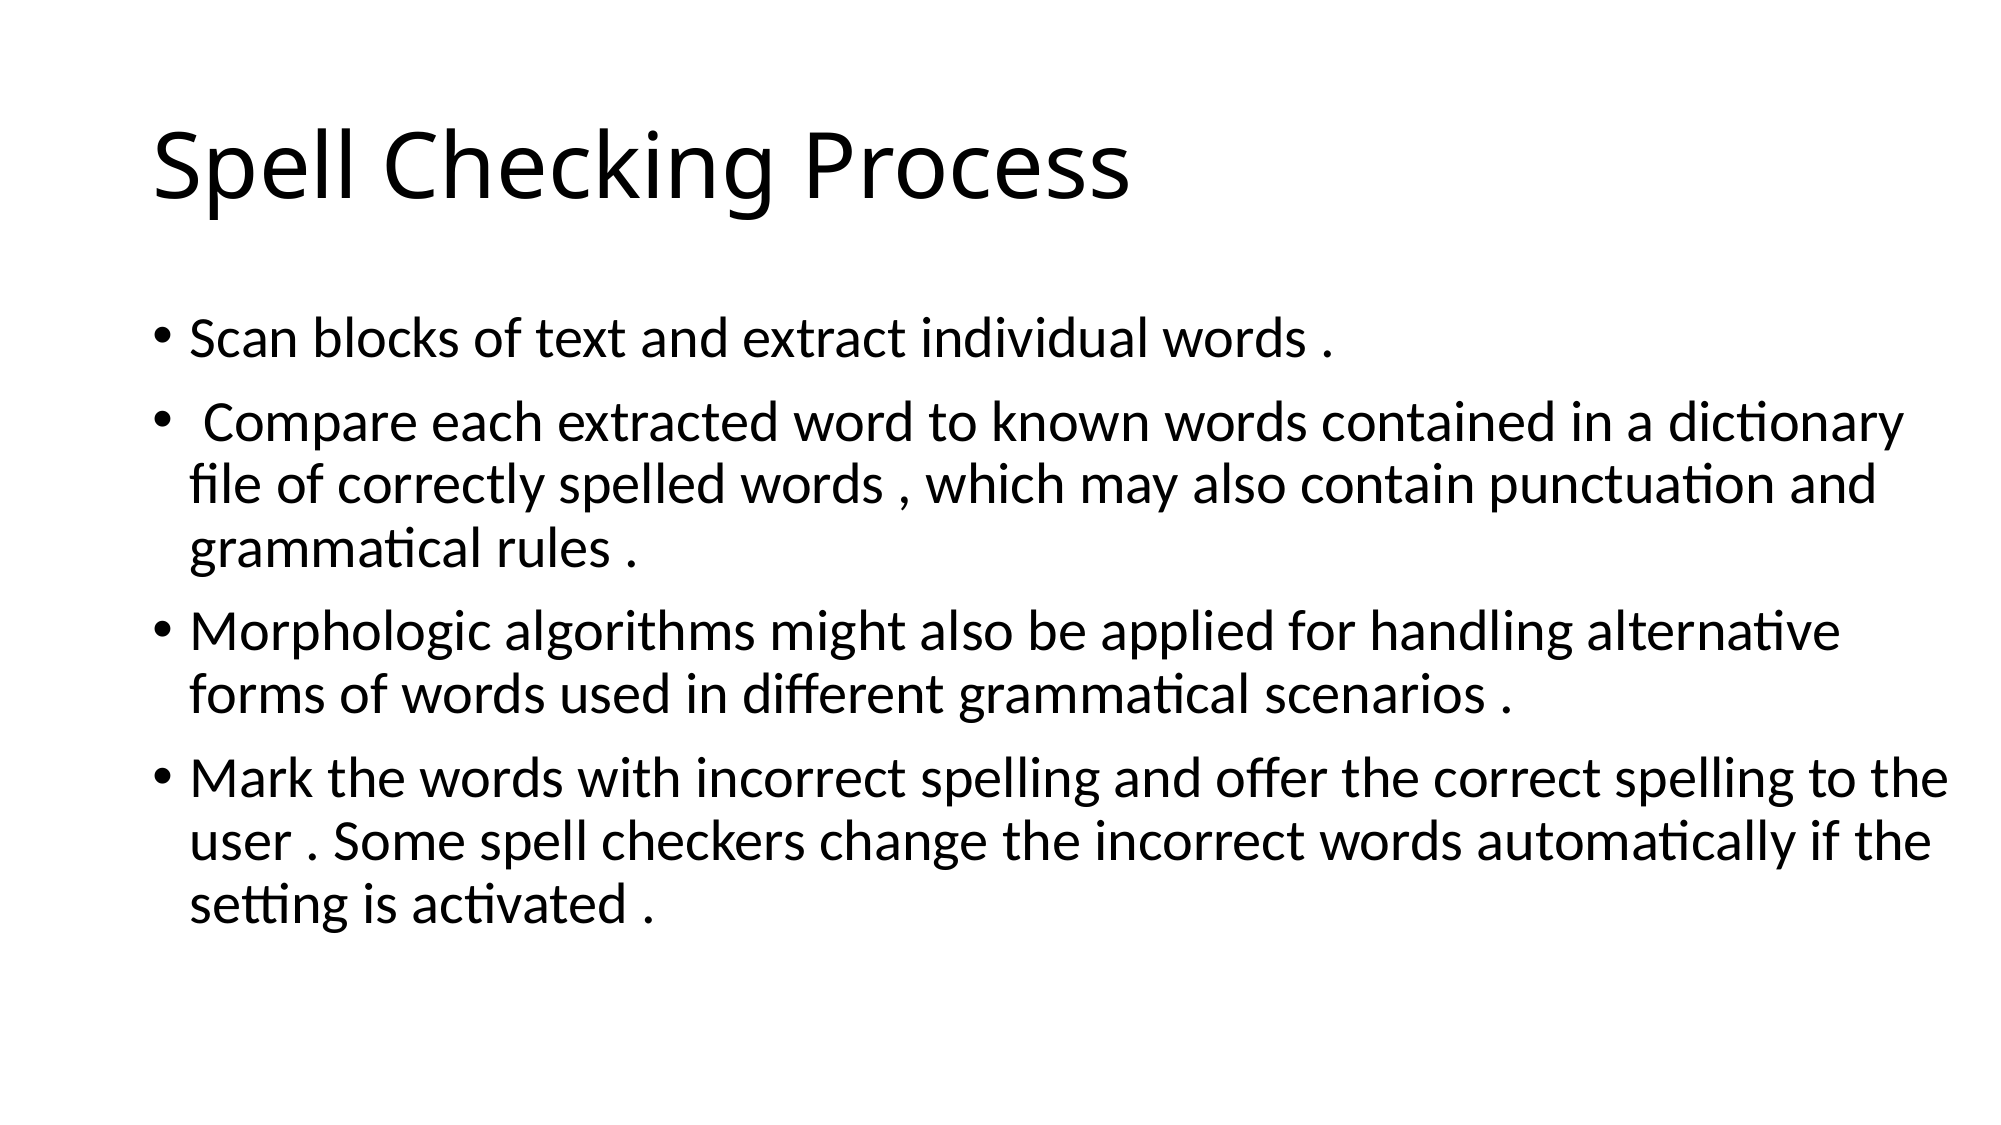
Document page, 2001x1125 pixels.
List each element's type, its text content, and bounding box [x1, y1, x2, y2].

title Spell Checking Process [137, 59, 1863, 278]
list Scan blocks of text and extract individual words . Compare each extracted word to known words contained in a dictionary file of correctly spelled words , which may also contain punctuation and grammatical rules . Morphologic algorithms might also be applied for handling alternative forms of words used in different grammatical scenarios . Mark the words with incorrect spelling and offer the correct spelling to the user . Some spell checkers change the incorrect words automatically if the setting is activated . [137, 299, 1971, 1014]
